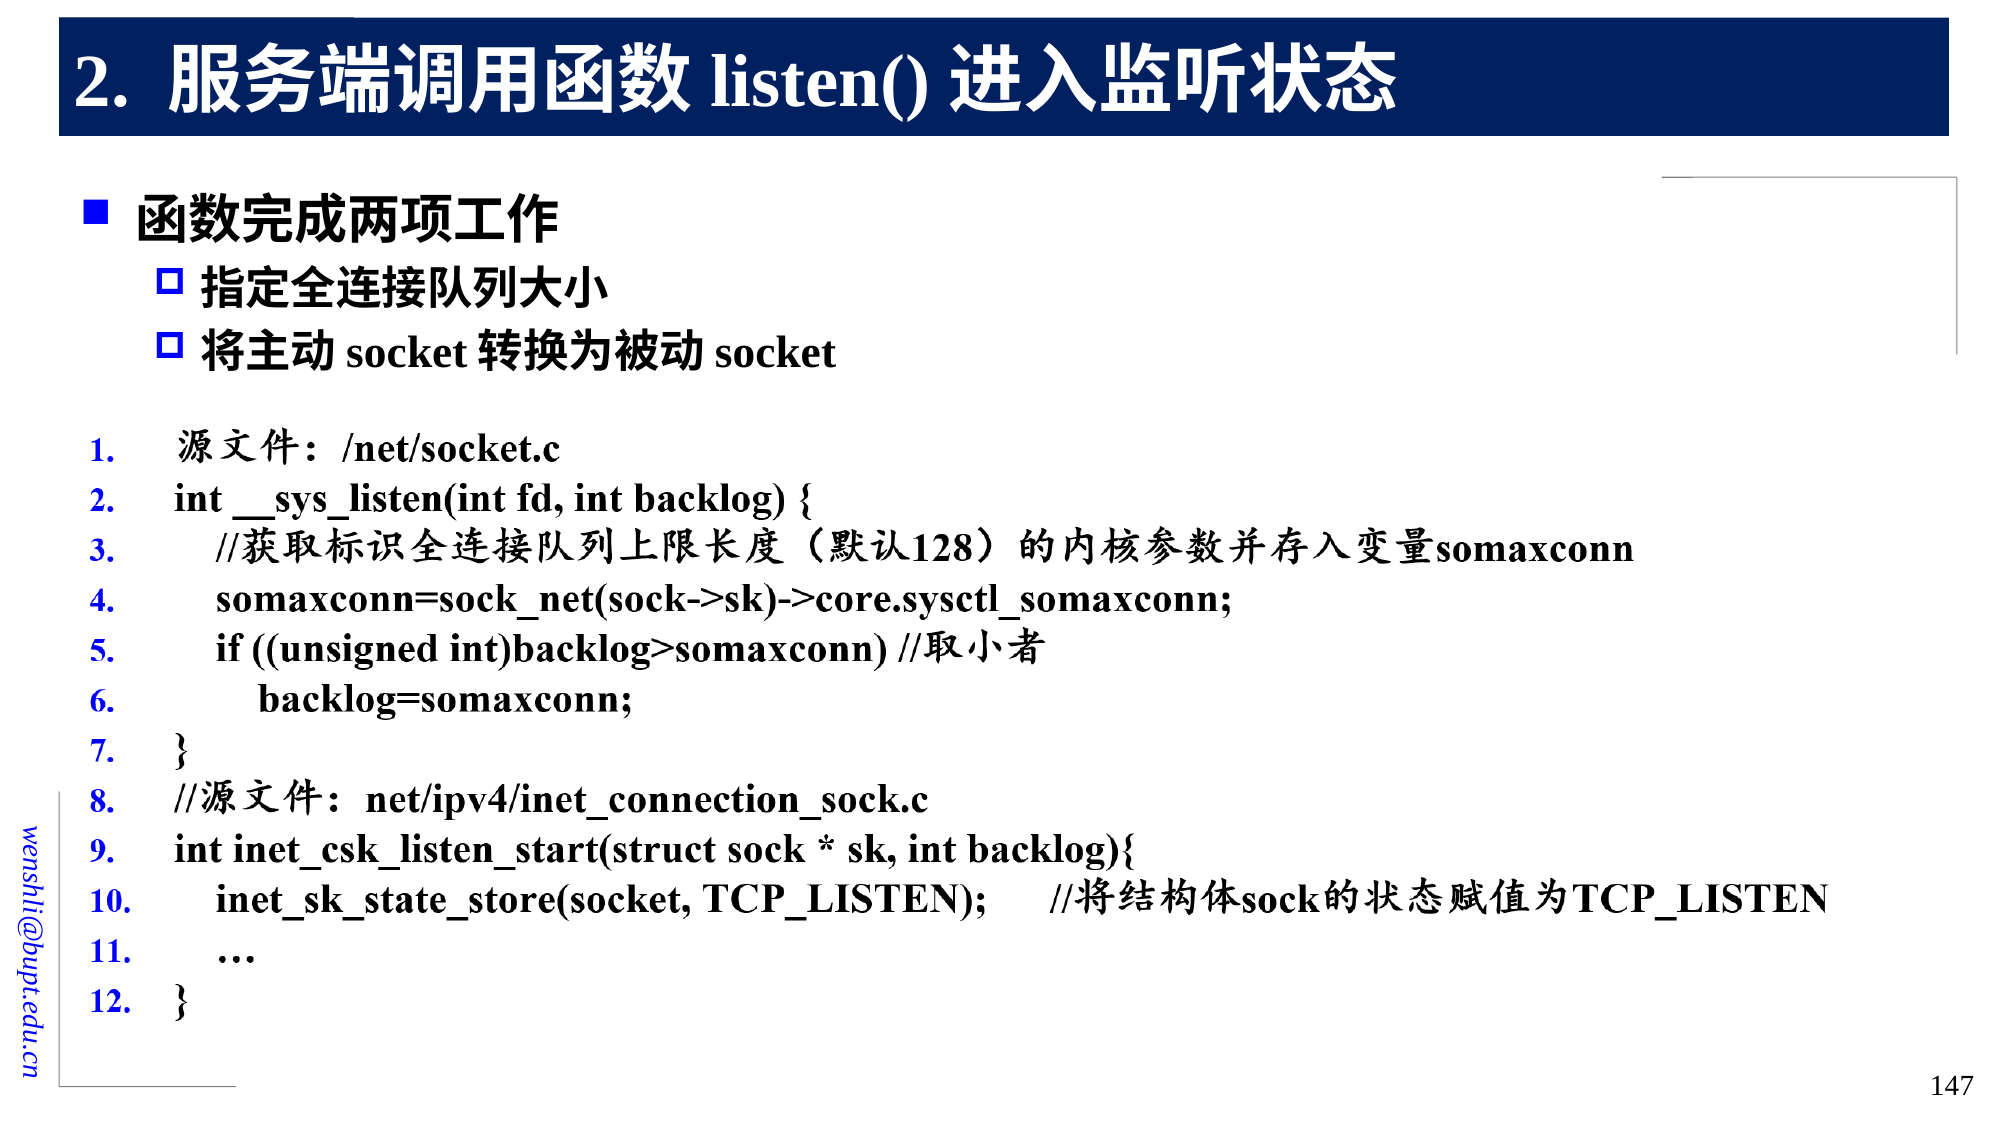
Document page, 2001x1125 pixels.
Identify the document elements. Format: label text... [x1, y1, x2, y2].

slide_number 147 [1822, 1058, 1990, 1113]
title 2. 服务端调用函数listen()进入监听状态 [58, 17, 1950, 137]
list 函数完成两项工作 指定全连接队列大小 将主动socket转换为被动socket [65, 178, 1955, 386]
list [70, 401, 1961, 1044]
